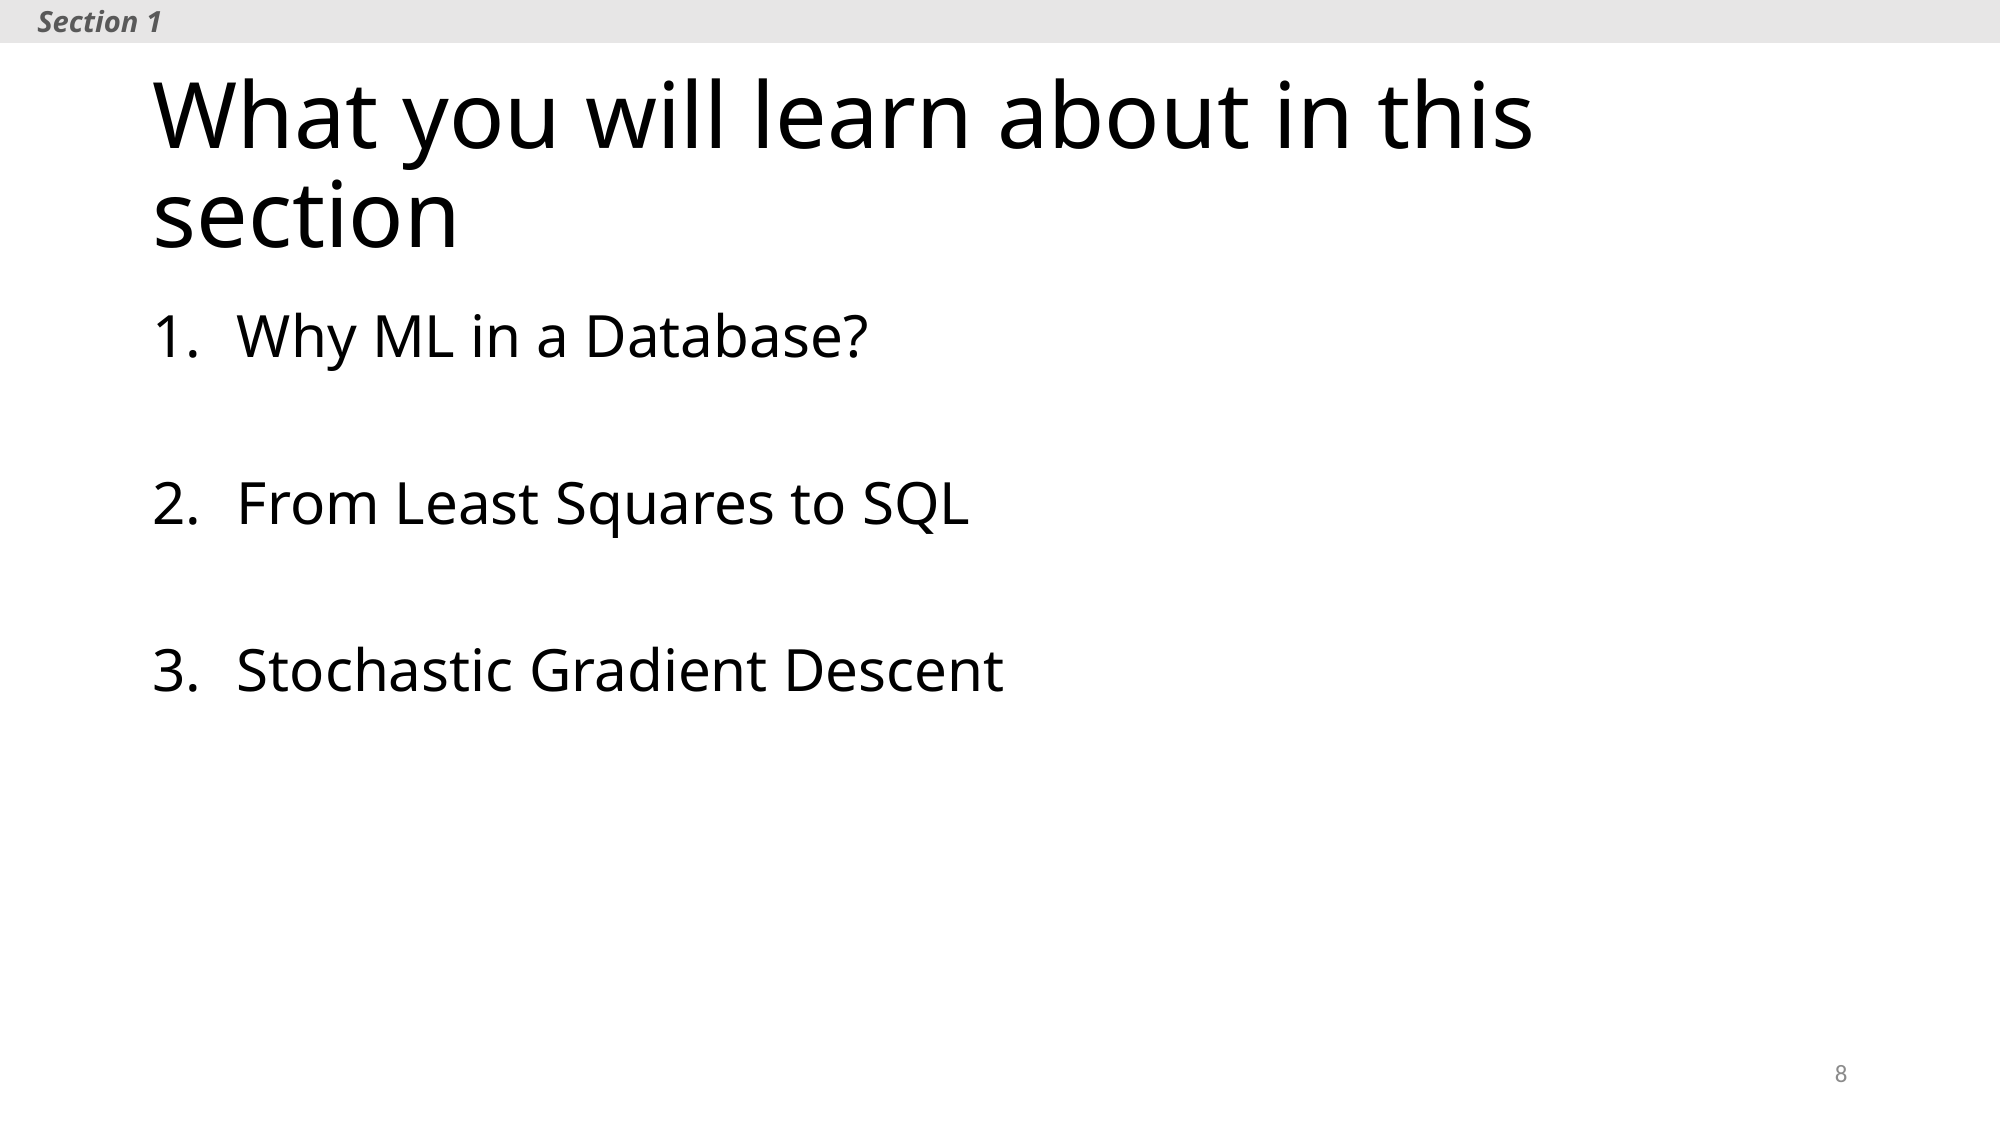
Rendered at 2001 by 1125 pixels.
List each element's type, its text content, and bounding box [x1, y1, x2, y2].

slide_number 8 [1412, 1042, 1863, 1103]
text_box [0, 0, 2000, 47]
list Why ML in a Database? From Least Squares to SQL Stochastic Gradient Descent [137, 299, 1863, 985]
title What you will learn about in this section [137, 59, 1863, 278]
